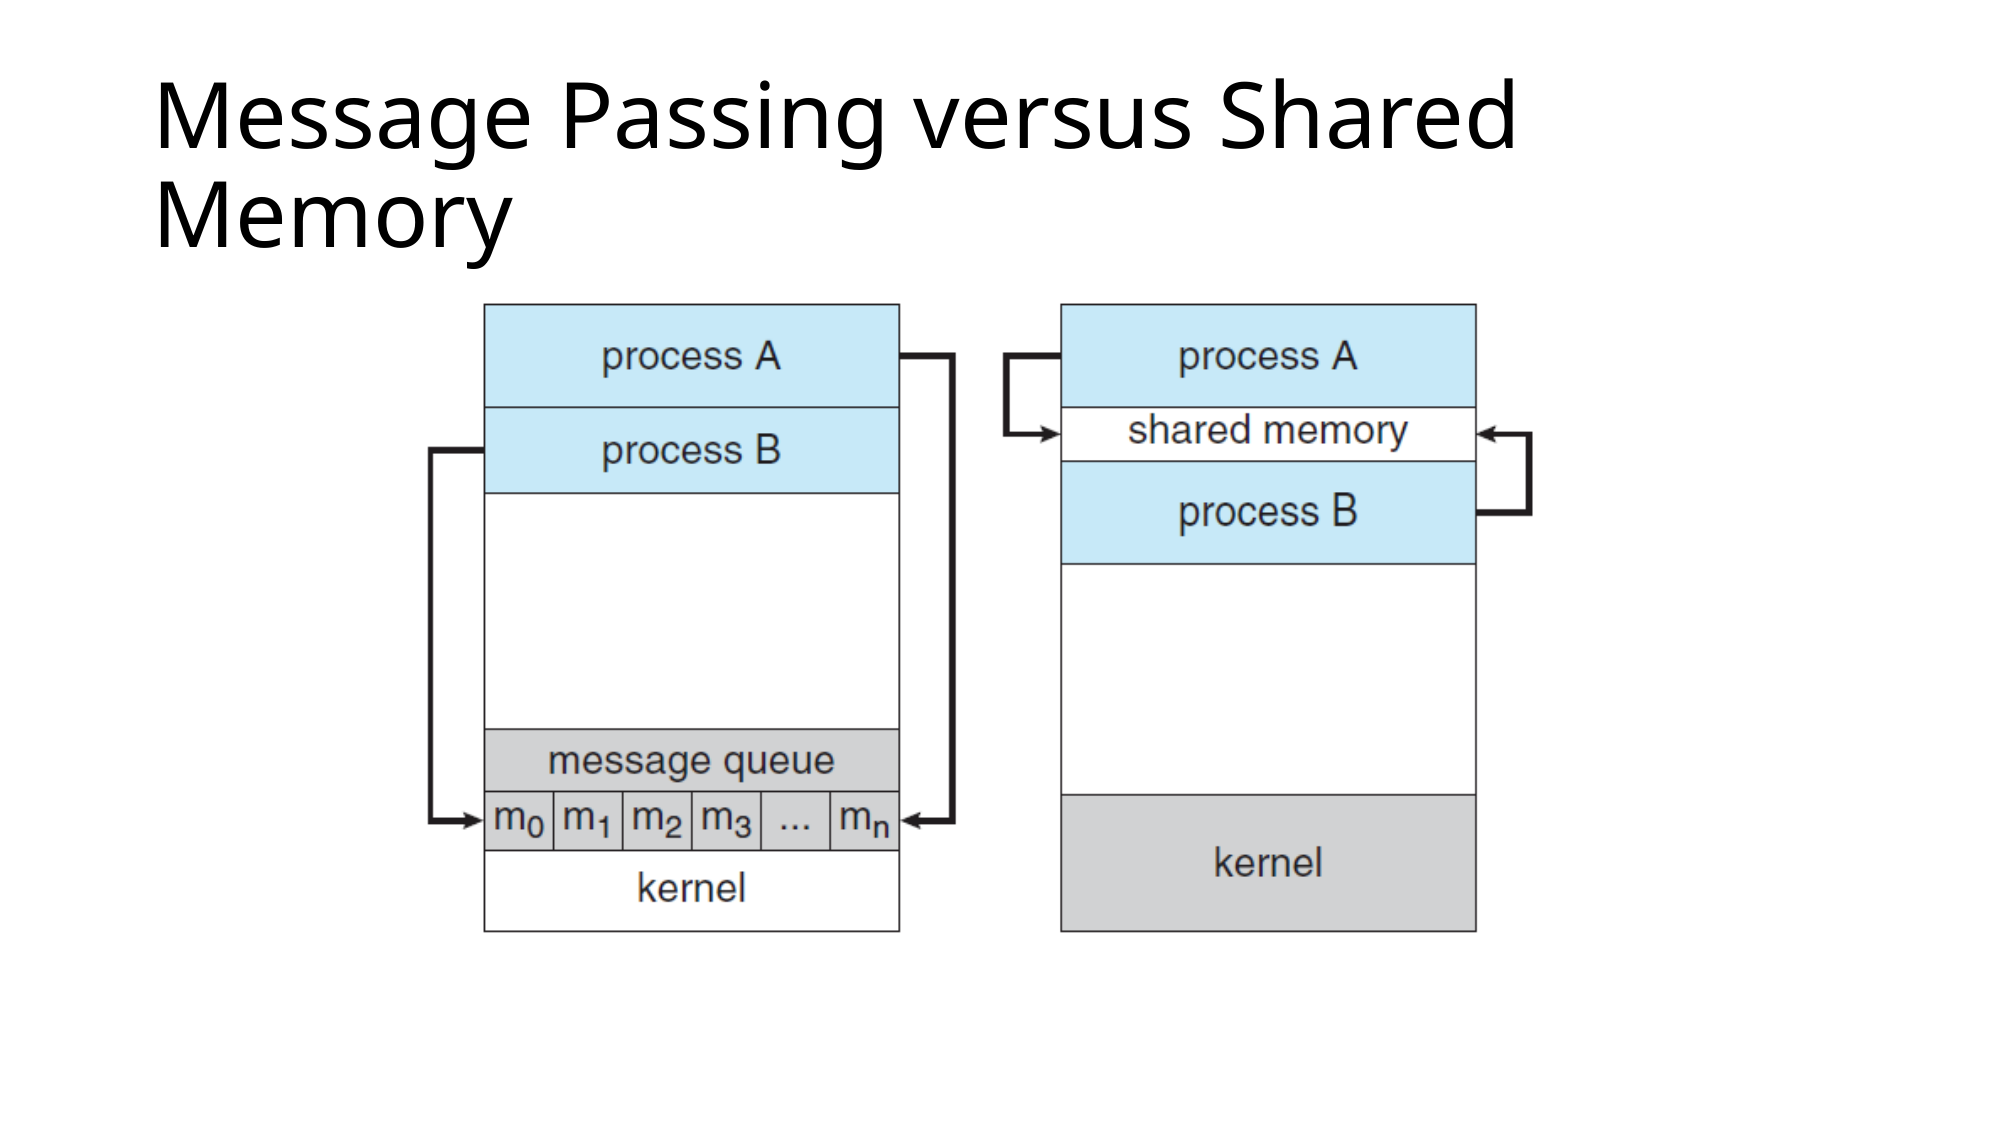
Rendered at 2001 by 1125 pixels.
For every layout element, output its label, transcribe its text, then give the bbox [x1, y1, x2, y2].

picture [403, 277, 1548, 946]
title Message Passing versus Shared Memory [137, 59, 1863, 278]
